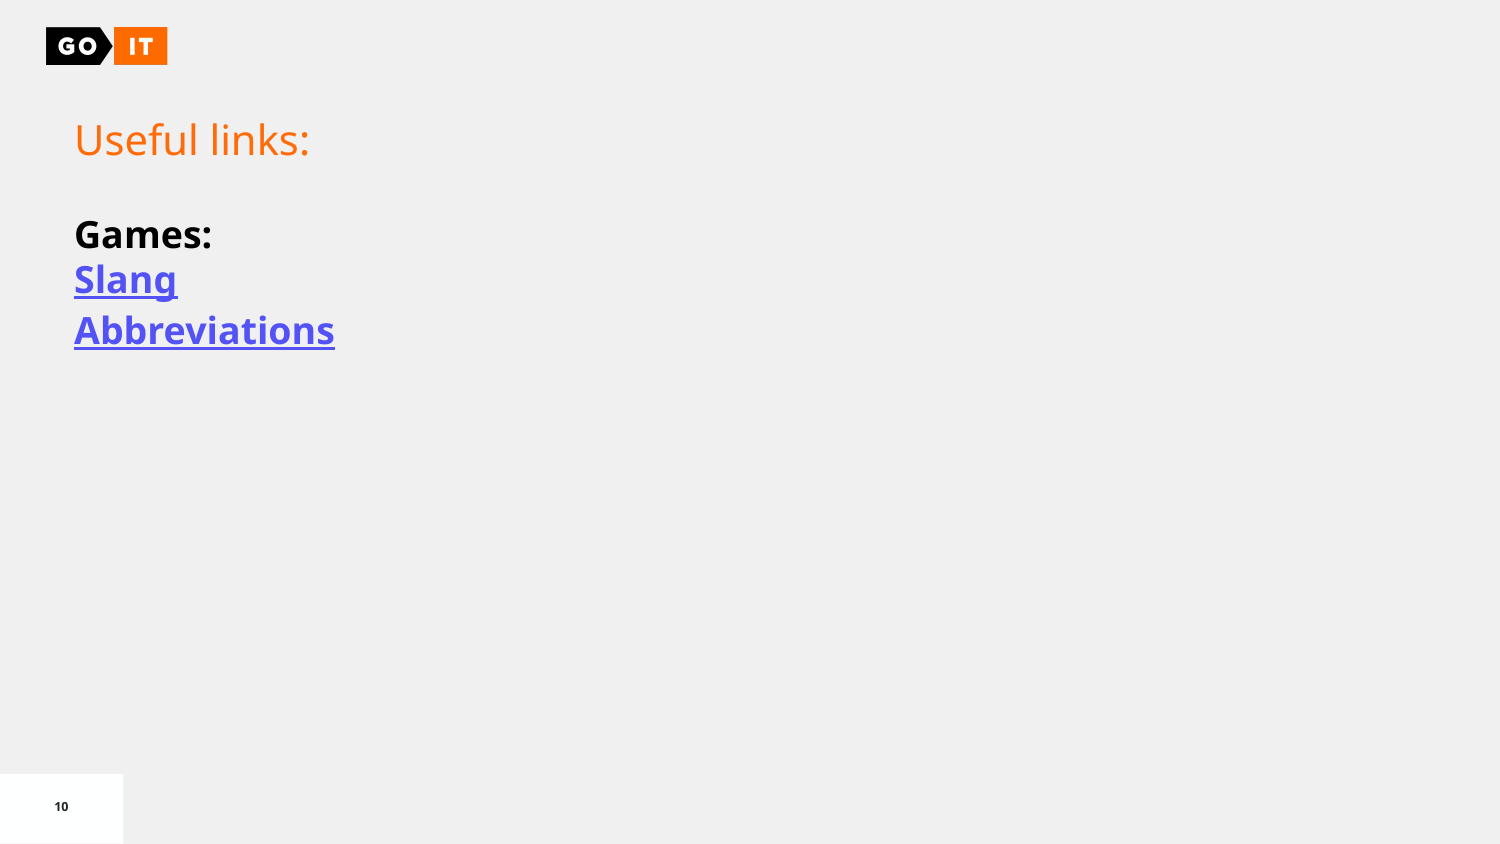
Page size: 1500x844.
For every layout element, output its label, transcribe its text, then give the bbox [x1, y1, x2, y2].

picture [46, 27, 168, 65]
text_box Useful links: Games: Slang Abbreviations [59, 98, 1411, 406]
